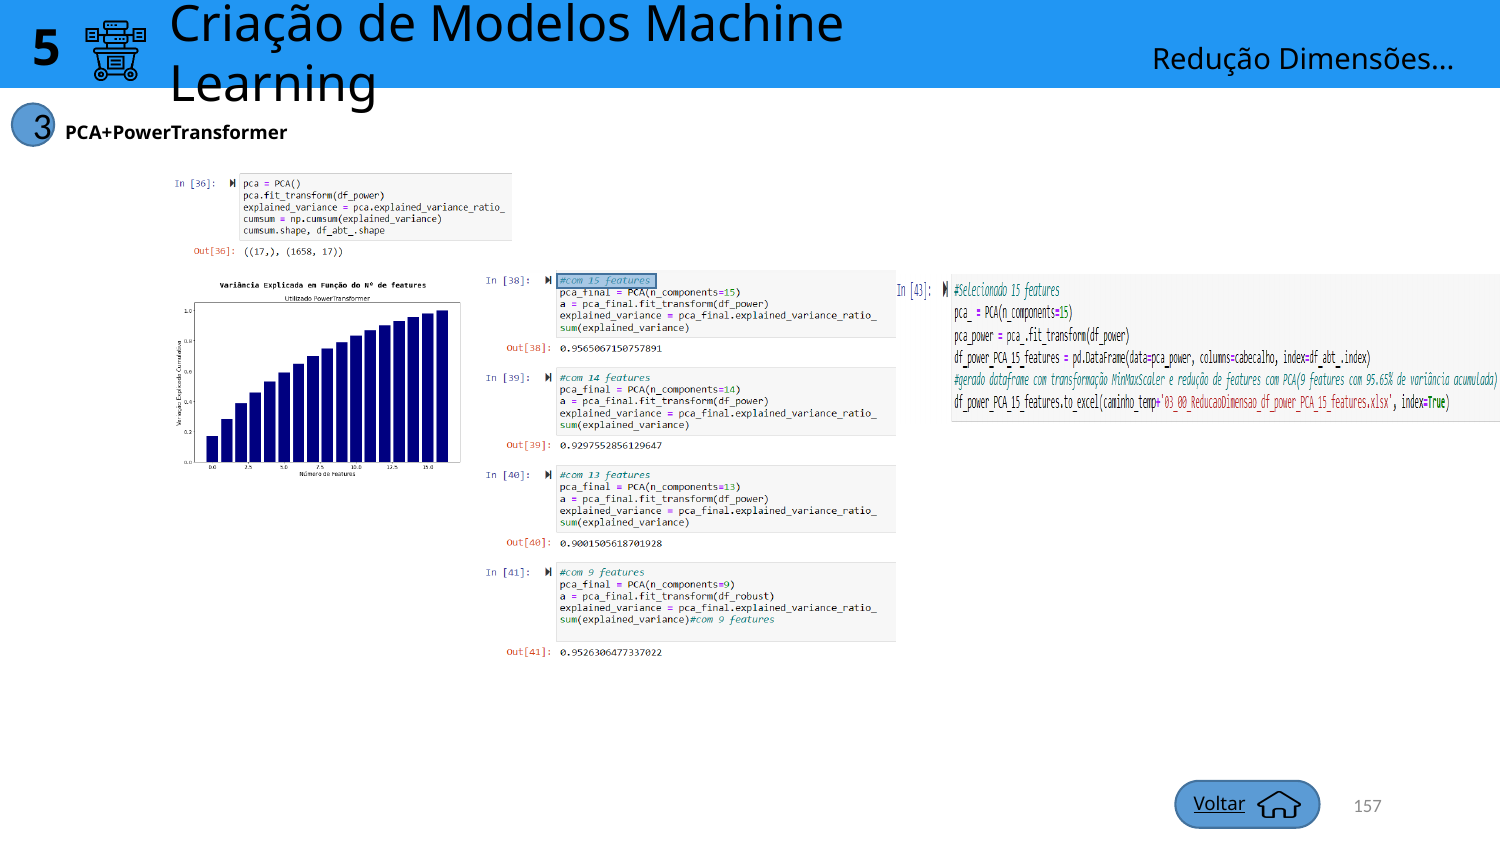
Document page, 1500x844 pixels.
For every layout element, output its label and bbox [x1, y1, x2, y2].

picture [174, 279, 462, 480]
slide_number [1331, 782, 1397, 827]
picture [84, 19, 147, 82]
picture [174, 168, 512, 262]
picture [1257, 791, 1301, 818]
text_box [1174, 779, 1321, 829]
text_box [481, 270, 896, 663]
text_box [0, 0, 1500, 151]
picture [896, 274, 1500, 424]
